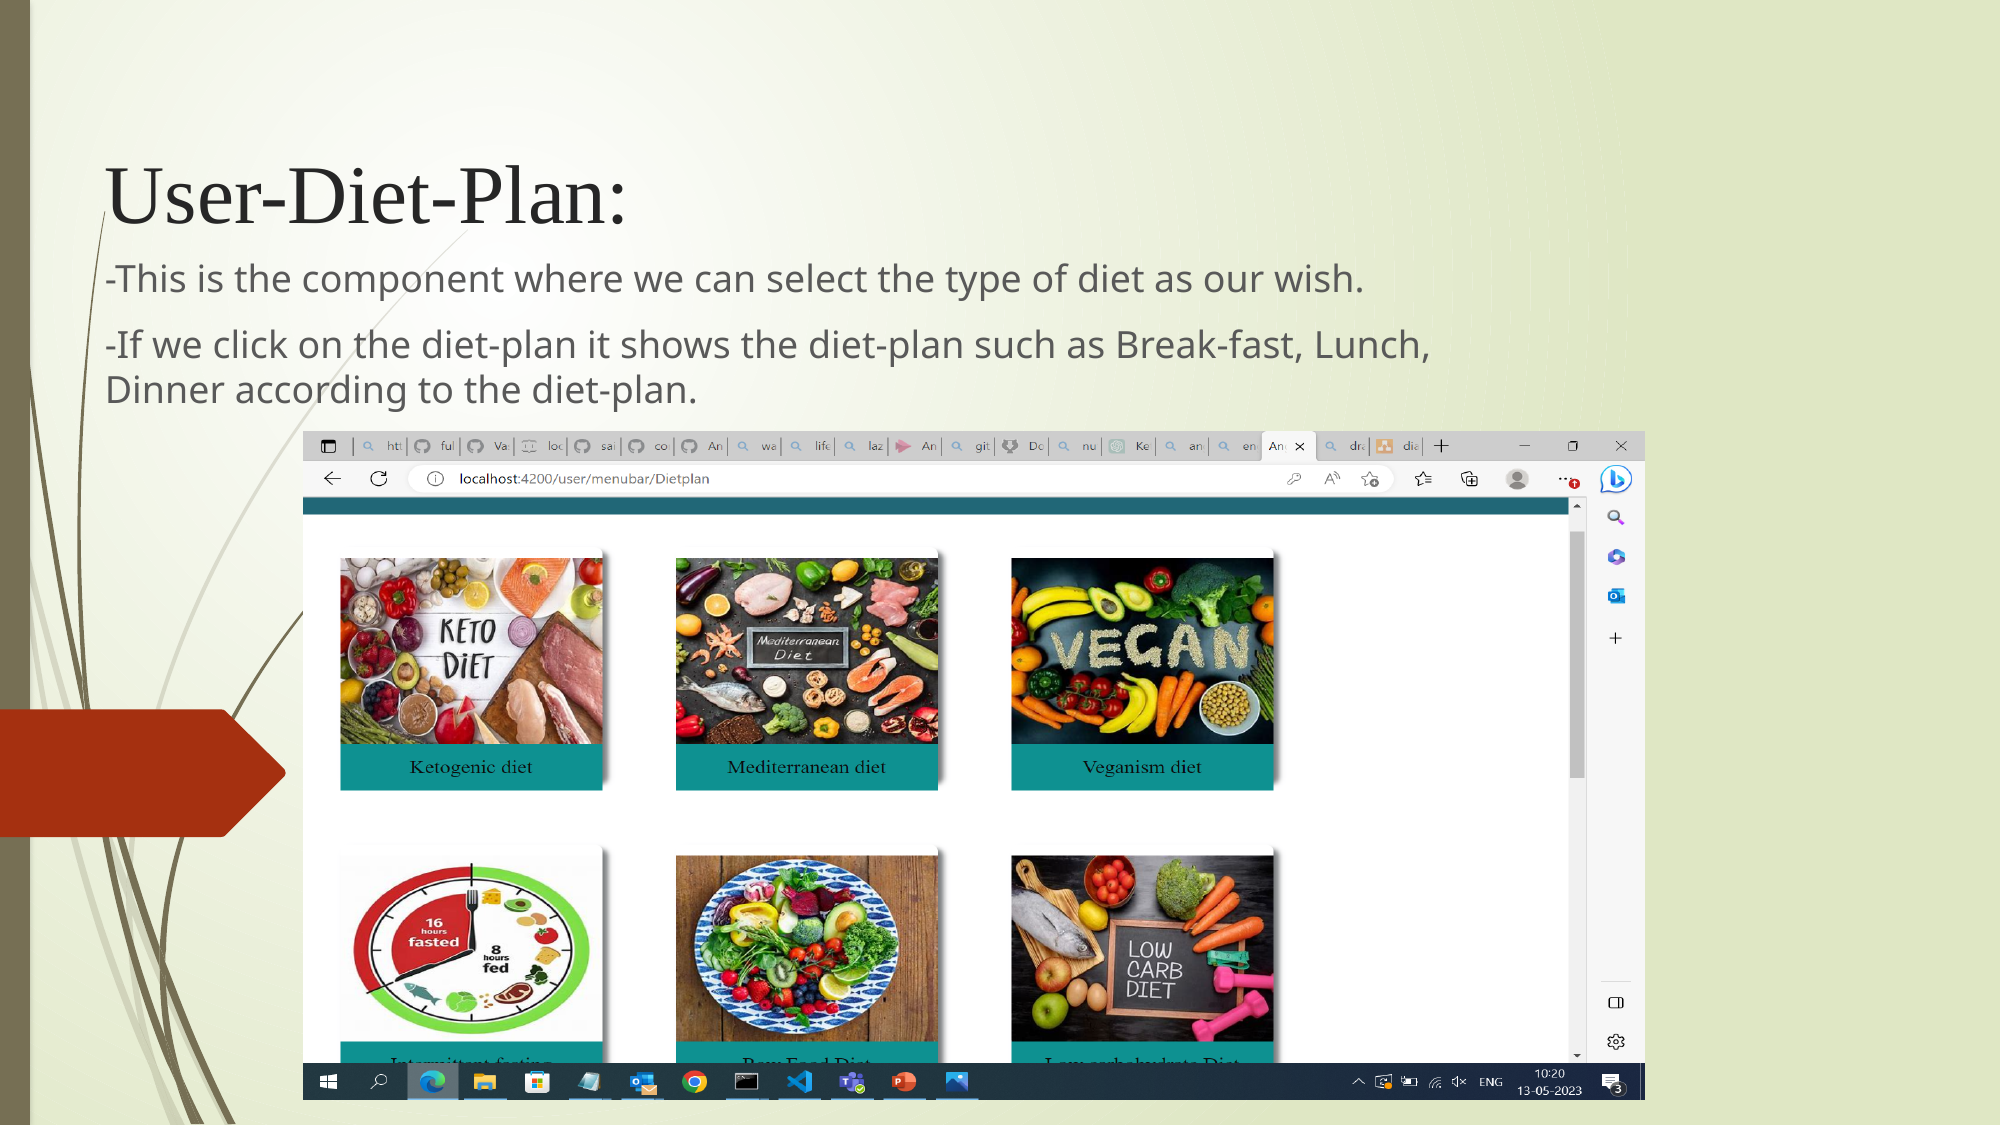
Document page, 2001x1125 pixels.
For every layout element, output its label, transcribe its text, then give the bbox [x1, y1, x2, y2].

subtitle -This is the component where we can select the type of diet as our wish. -If we click on the diet-plan it shows the diet-plan such as Break-fast, Lunch, Dinner according to the diet-plan. [89, 247, 1553, 916]
title User-Diet-Plan: [89, 62, 1553, 247]
picture [303, 431, 1646, 1101]
